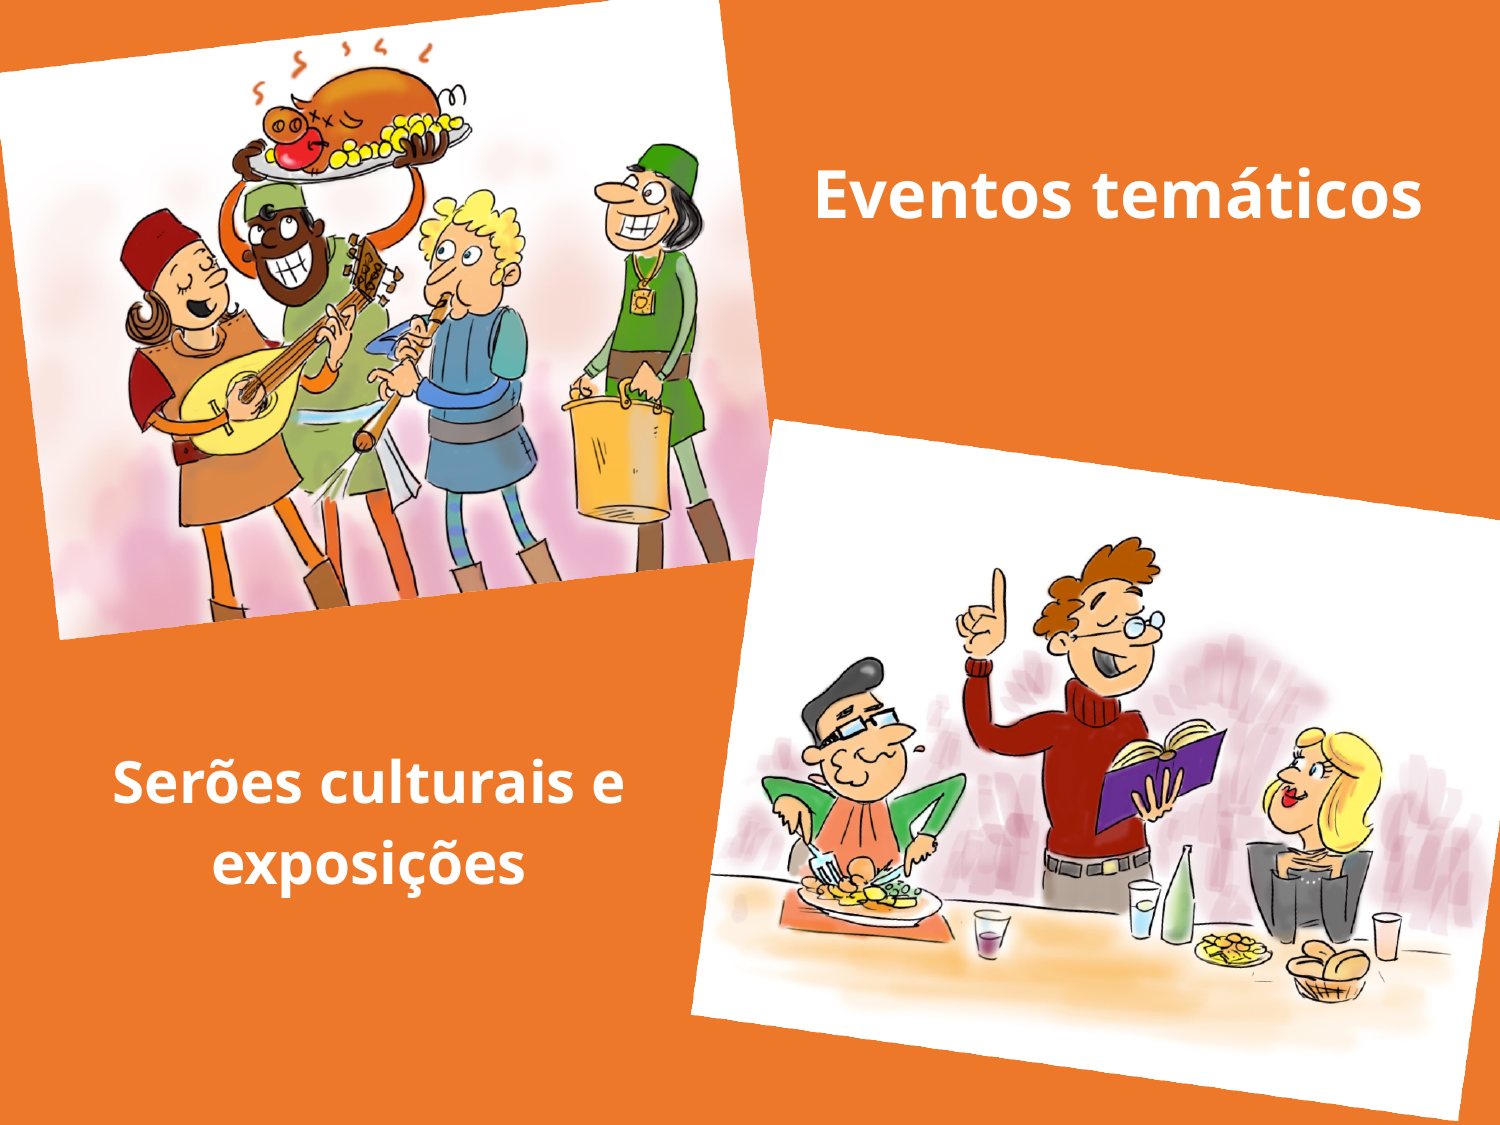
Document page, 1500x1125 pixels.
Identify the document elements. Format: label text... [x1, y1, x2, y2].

picture [0, 0, 1500, 1121]
text_box Serões culturais e exposições [0, 727, 723, 904]
list Eventos temáticos [797, 19, 1500, 322]
